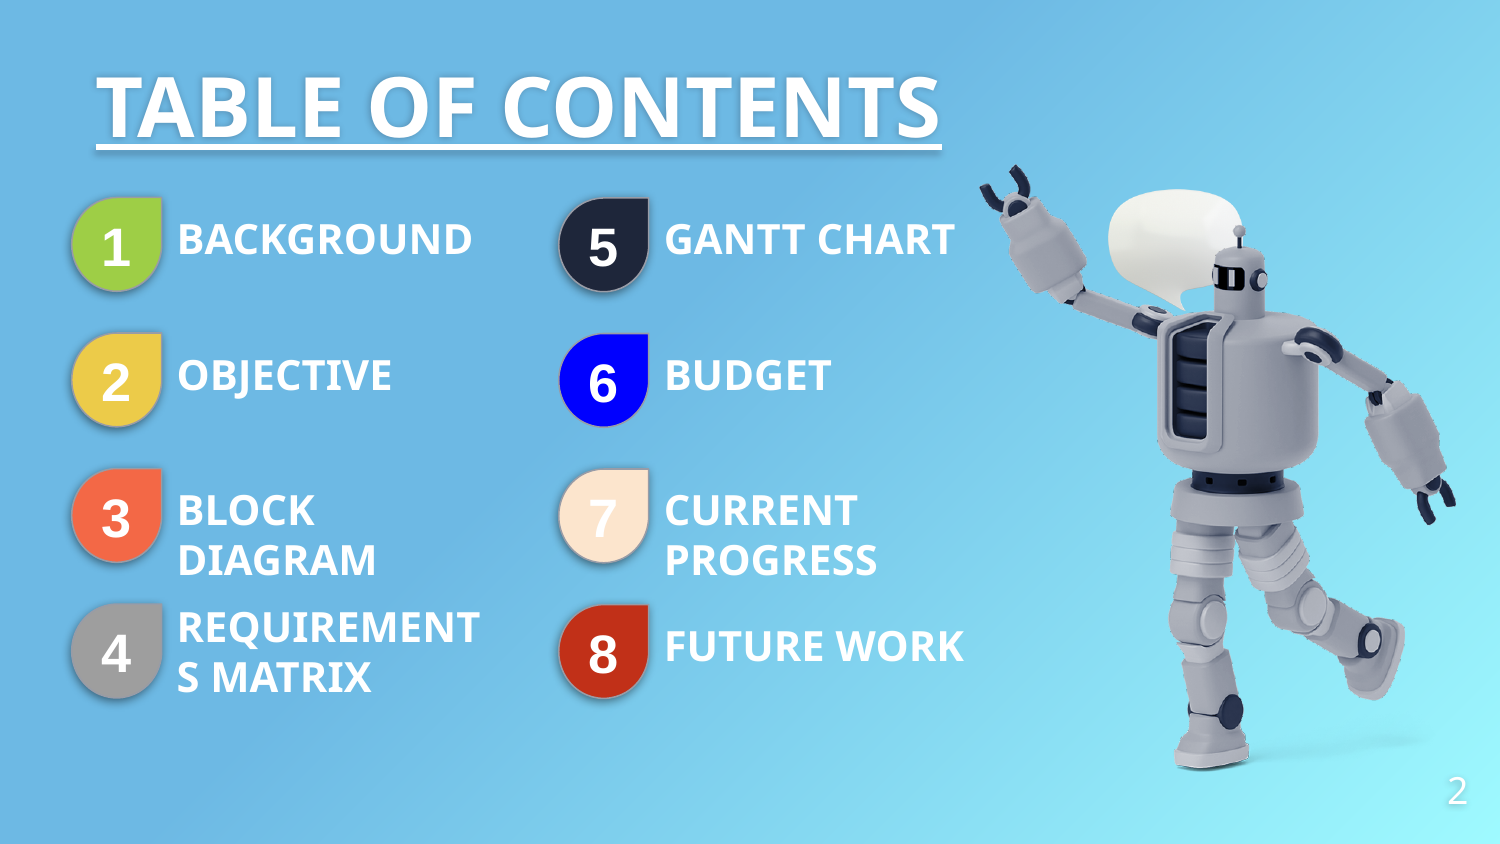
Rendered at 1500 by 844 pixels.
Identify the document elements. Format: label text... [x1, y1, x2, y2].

text_box 5 [558, 197, 649, 292]
text_box 4 [71, 604, 161, 698]
text_box BUDGET [648, 333, 856, 414]
text_box 6 [558, 333, 648, 428]
text_box 8 [558, 604, 648, 699]
text_box 7 [558, 469, 648, 563]
slide_number ‹#› [1378, 761, 1469, 814]
text_box FUTURE WORK [648, 604, 974, 685]
text_box CURRENT PROGRESS [648, 469, 974, 599]
text_box 1 [71, 197, 162, 292]
text_box BACKGROUND [161, 198, 536, 278]
title TABLE OF CONTENTS [95, 90, 1342, 156]
text_box REQUIREMENTS MATRIX [161, 585, 510, 716]
text_box 2 [71, 333, 161, 427]
picture [979, 163, 1457, 773]
text_box GANTT CHART [648, 198, 974, 278]
text_box 3 [71, 468, 162, 563]
text_box OBJECTIVE [161, 333, 536, 414]
text_box BLOCK DIAGRAM [161, 469, 536, 599]
